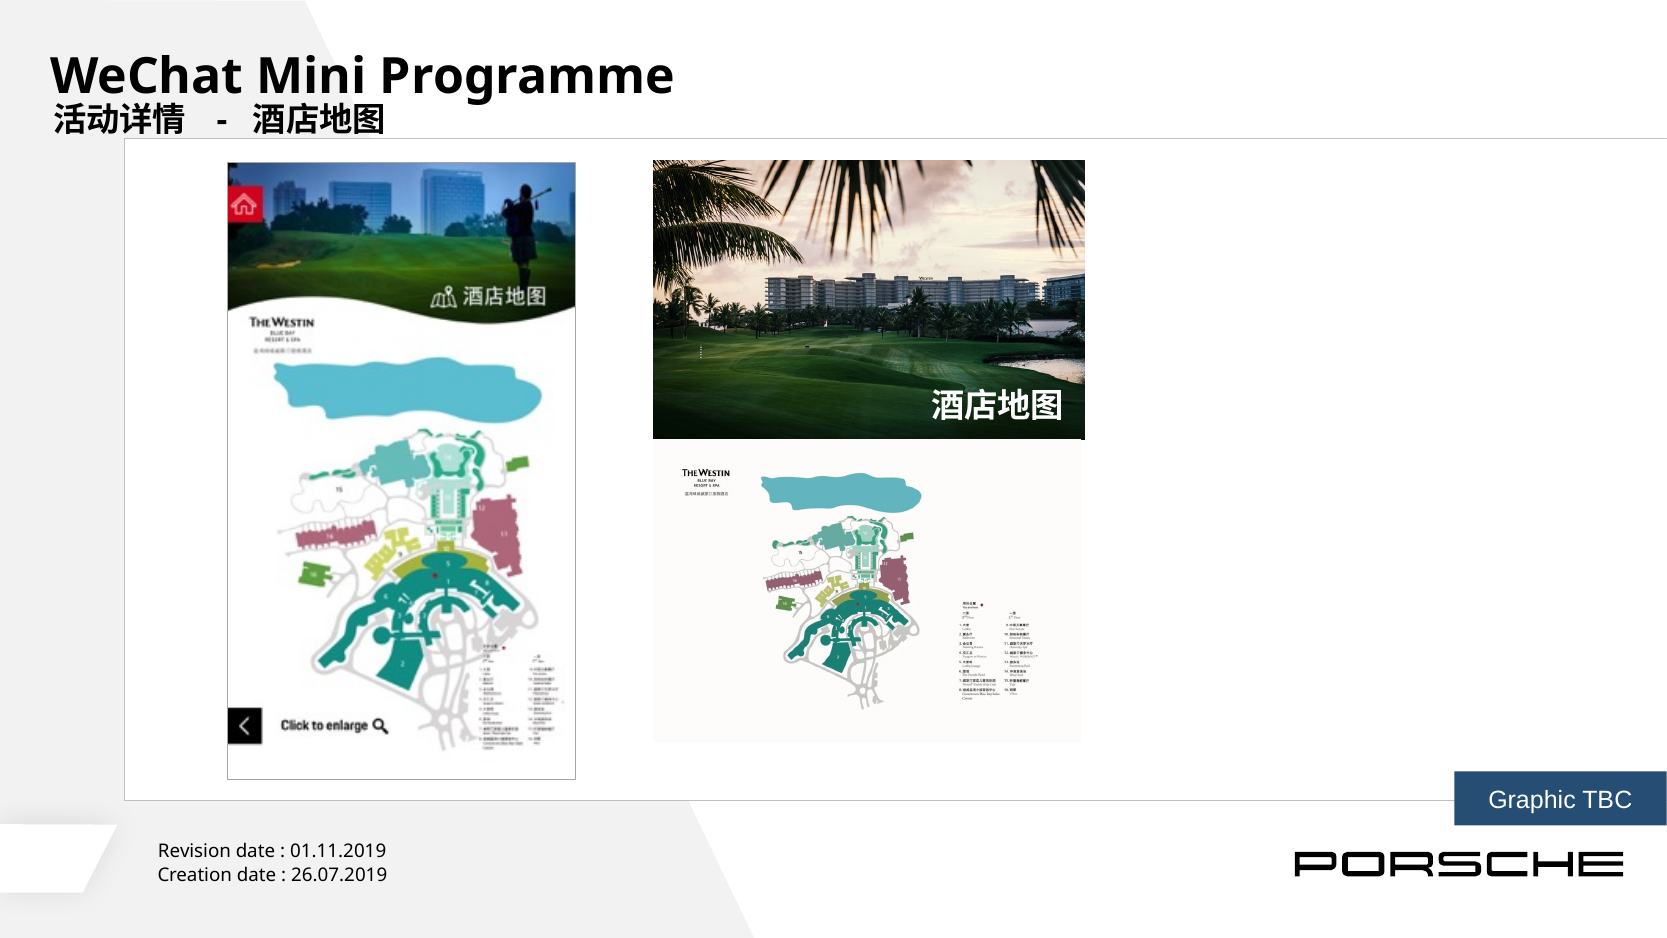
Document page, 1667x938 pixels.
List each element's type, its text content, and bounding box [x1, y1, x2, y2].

title WeChat Mini Programme [49, 42, 1624, 105]
picture [227, 162, 575, 780]
picture [653, 160, 1086, 742]
text_box Graphic TBC [1454, 771, 1667, 826]
text_box 活动详情 - 酒店地图 [38, 65, 1501, 170]
